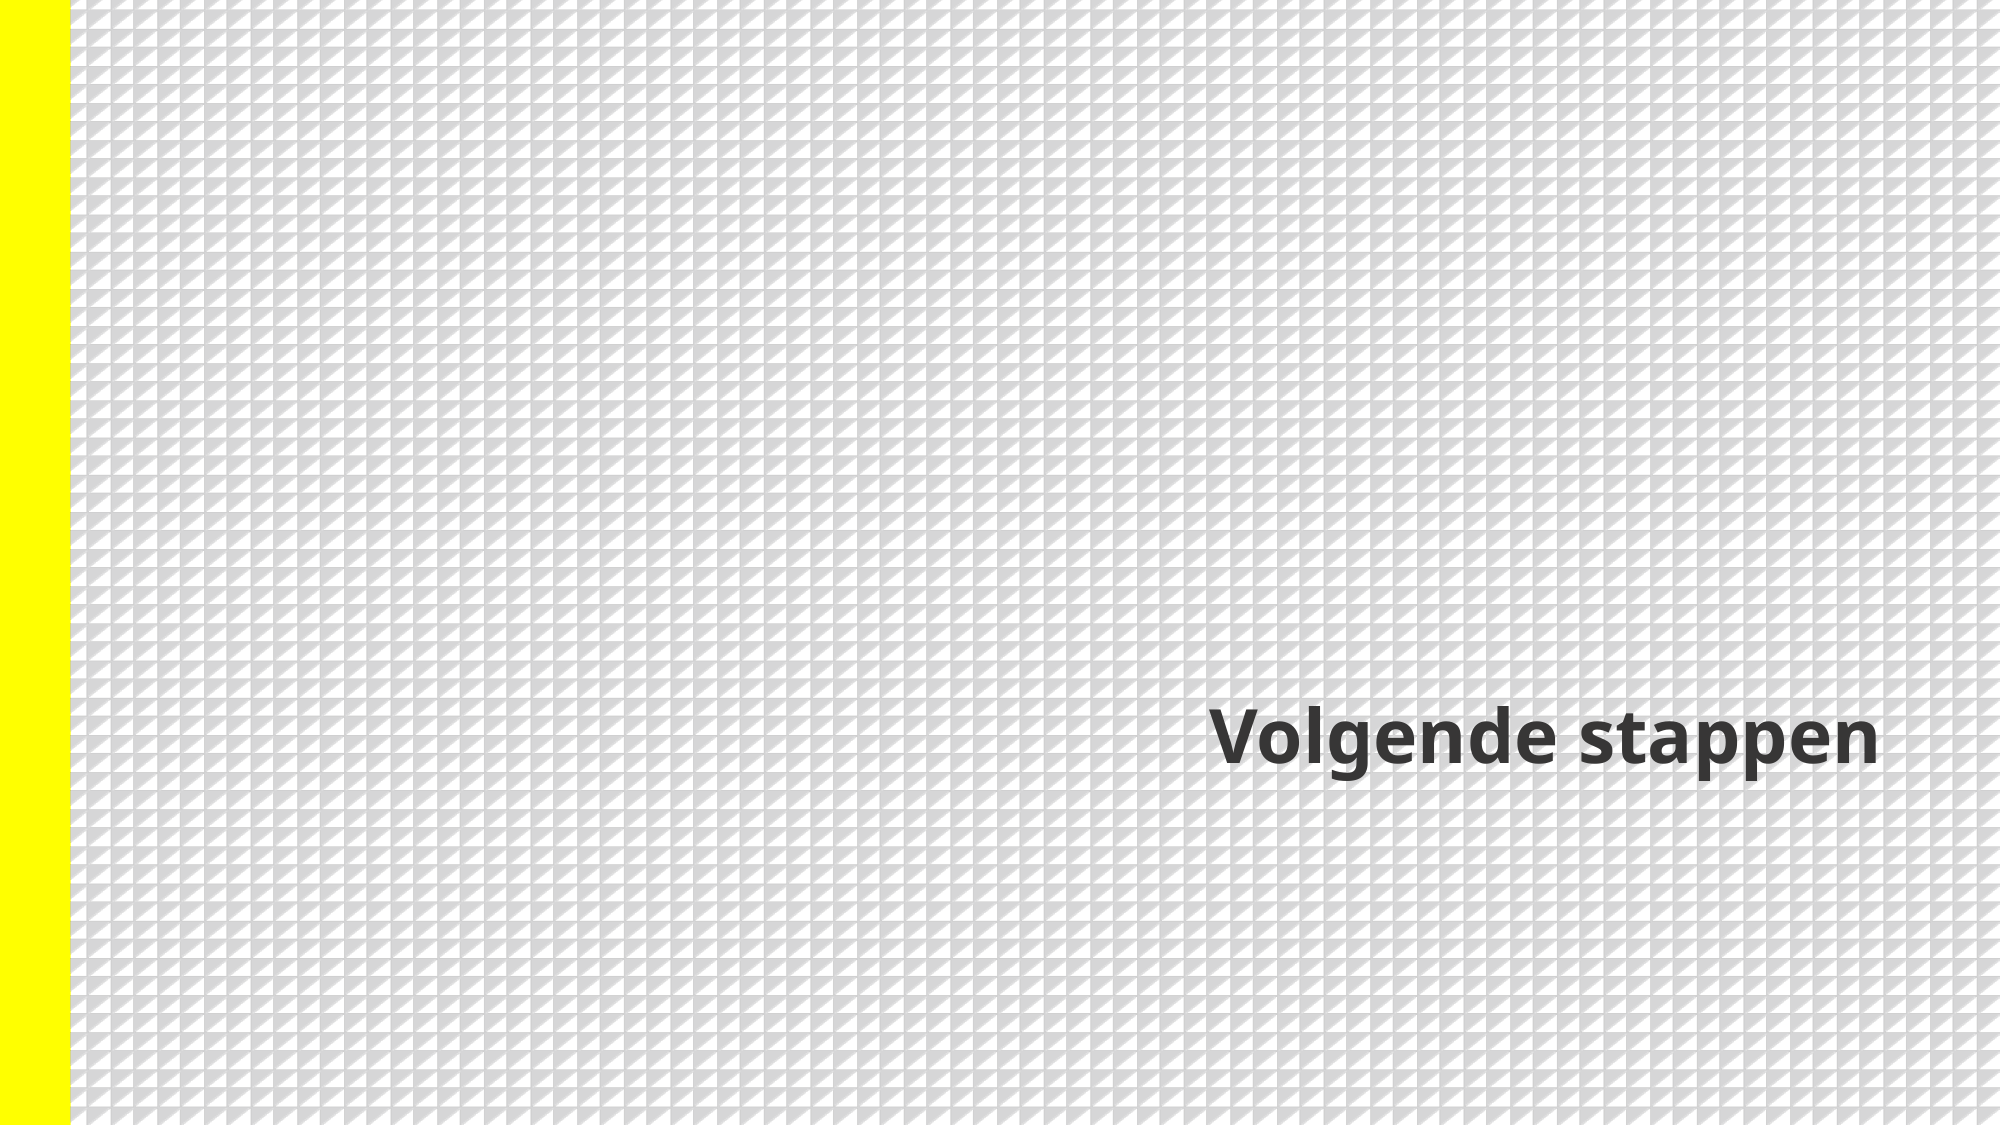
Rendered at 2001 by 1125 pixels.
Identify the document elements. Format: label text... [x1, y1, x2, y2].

title Volgende stappen [196, 328, 1897, 787]
picture [70, 0, 2000, 1125]
